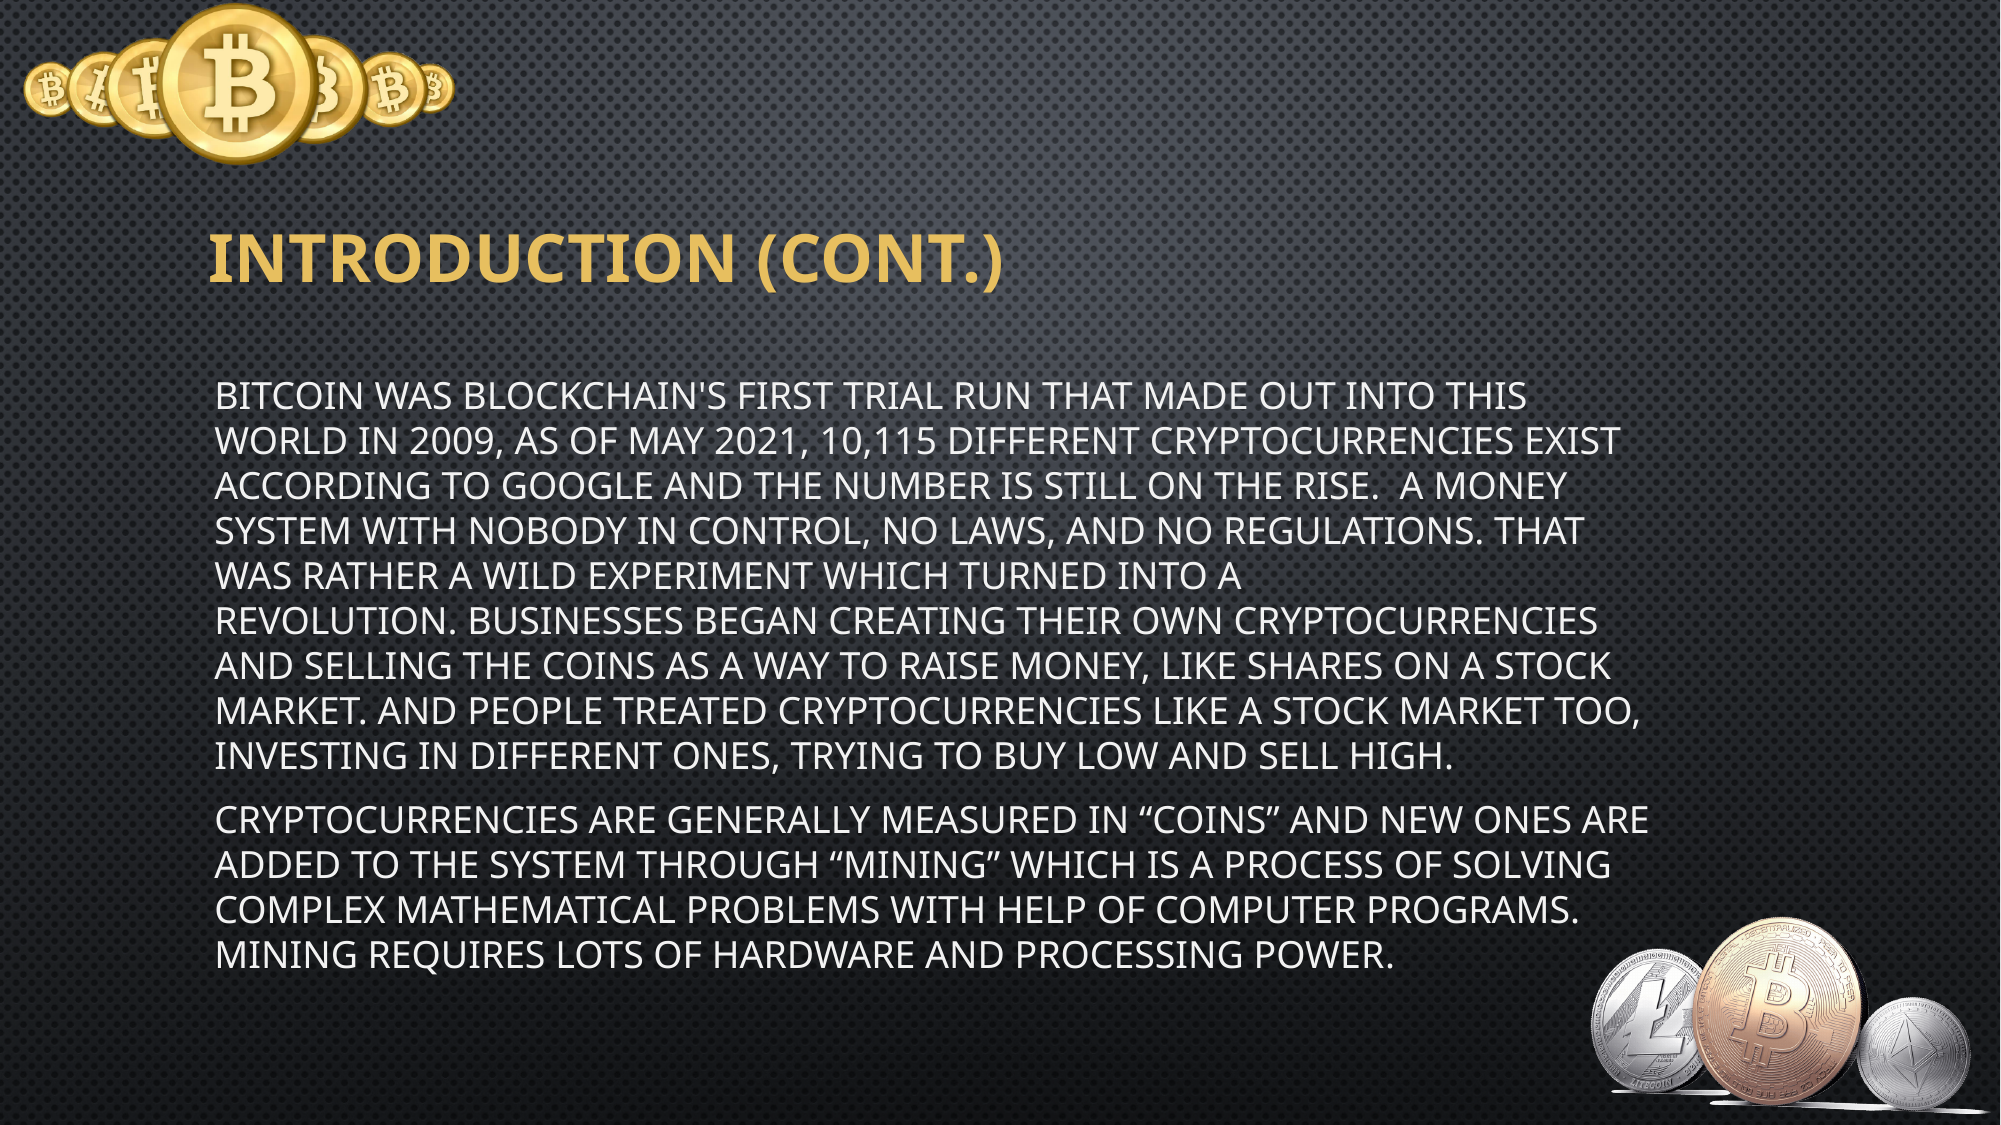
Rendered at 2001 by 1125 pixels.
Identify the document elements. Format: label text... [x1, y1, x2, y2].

title Introduction (cont.) [193, 182, 1387, 330]
picture [1589, 915, 1991, 1114]
picture [0, 0, 480, 197]
list Bitcoin was blockchain's first trial run that made out into this world in 2009, as of May 2021, 10,115 different cryptocurrencies exist according to Google and the number is still on the rise. A money system with nobody in control, no laws, and no regulations. That was rather a wild experiment which turned into a revolution. Businesses began creating their own cryptocurrencies and selling the coins as a way to raise money, like shares on a stock market. And people treated cryptocurrencies like a stock market too, investing in different ones, trying to buy low and sell high. Cryptocurrencies are generally measured in “COINS” and new ones are added to the system through “MINING” which is a process of solving complex mathematical problems with help of computer programs. Mining requires lots of hardware and processing power. [199, 329, 1668, 1018]
